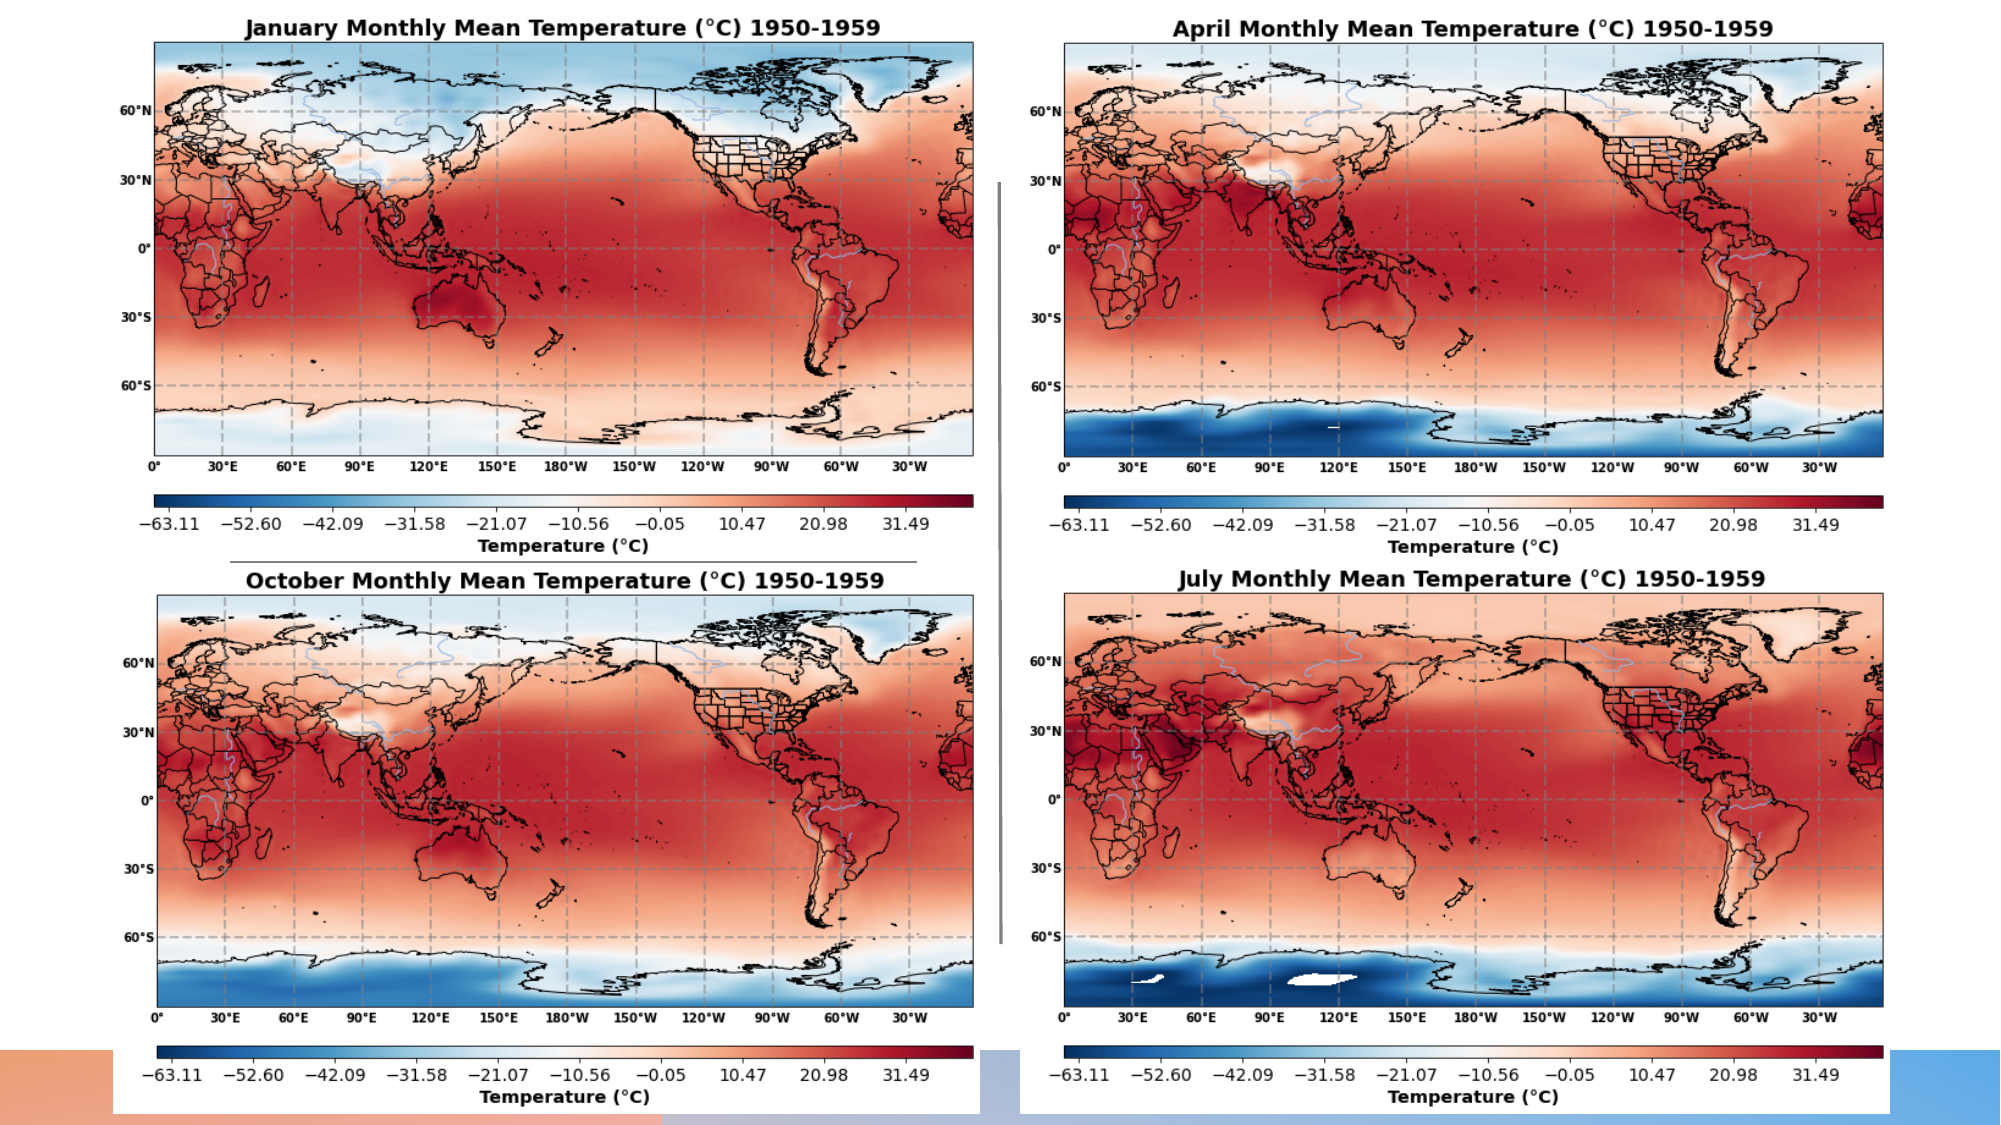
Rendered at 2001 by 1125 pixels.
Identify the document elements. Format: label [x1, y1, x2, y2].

picture [109, 10, 980, 1114]
picture [1020, 11, 1890, 1114]
